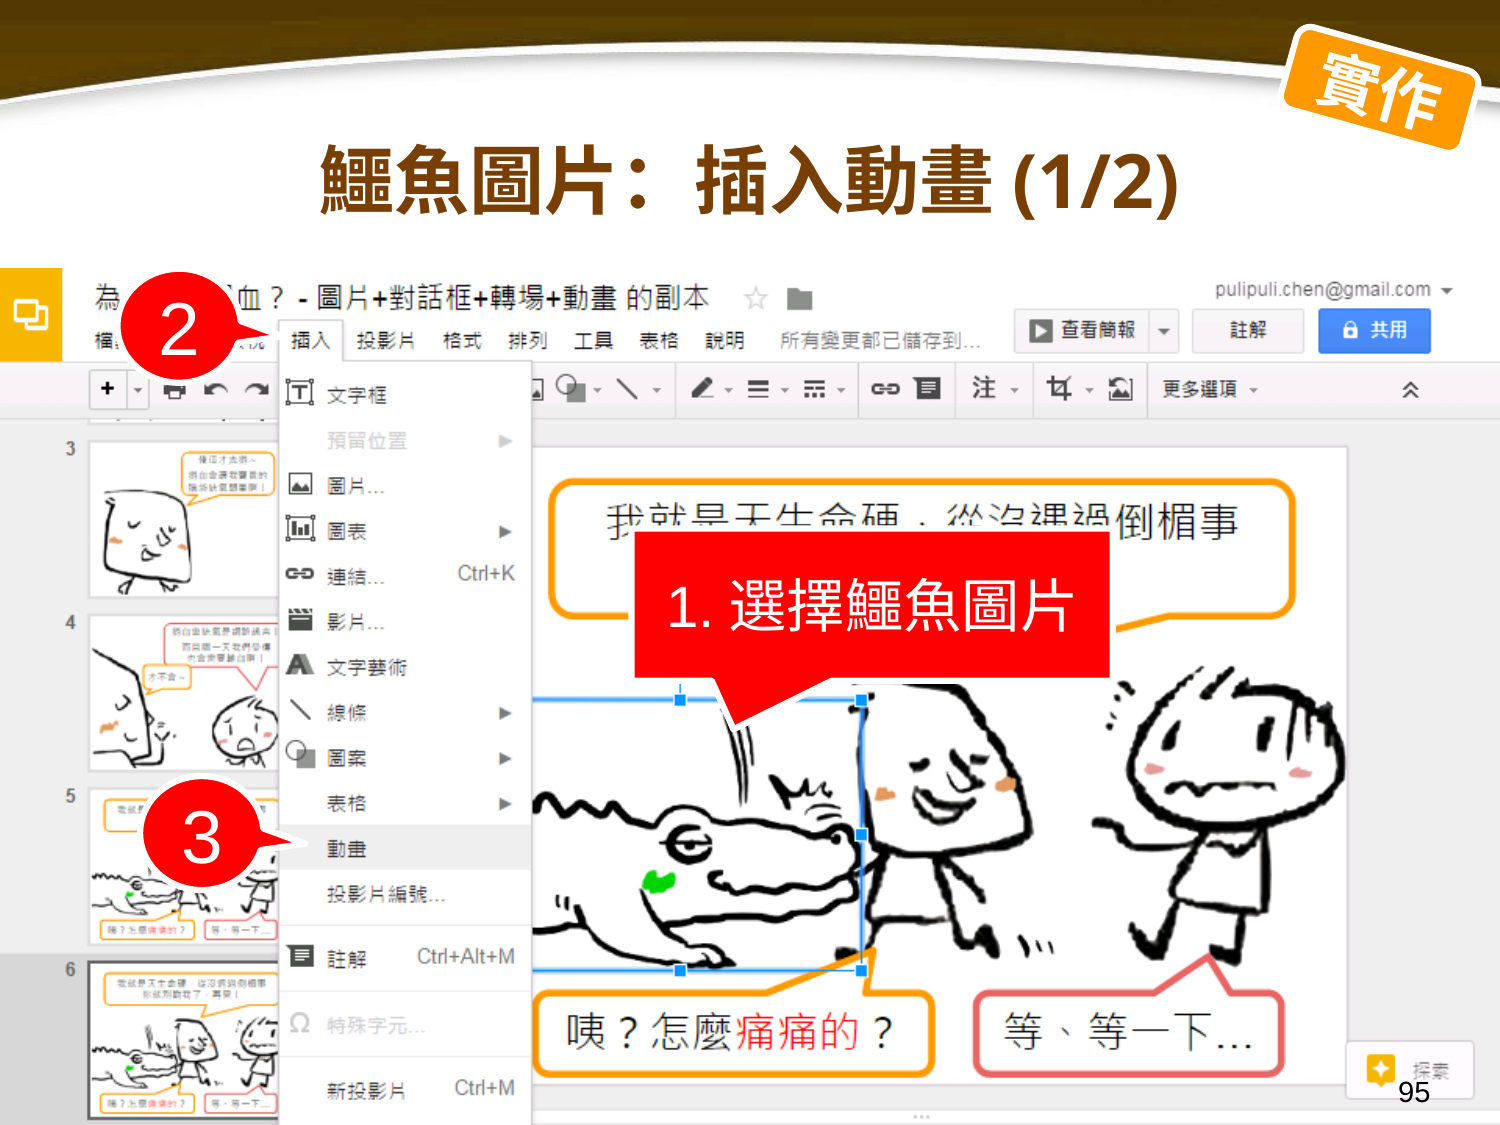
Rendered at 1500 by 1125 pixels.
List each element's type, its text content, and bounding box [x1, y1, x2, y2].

text_box 實作 [1280, 26, 1479, 153]
picture [0, 0, 1500, 1125]
title 鱷魚圖片：插入動畫(1/2) [51, 112, 1449, 246]
